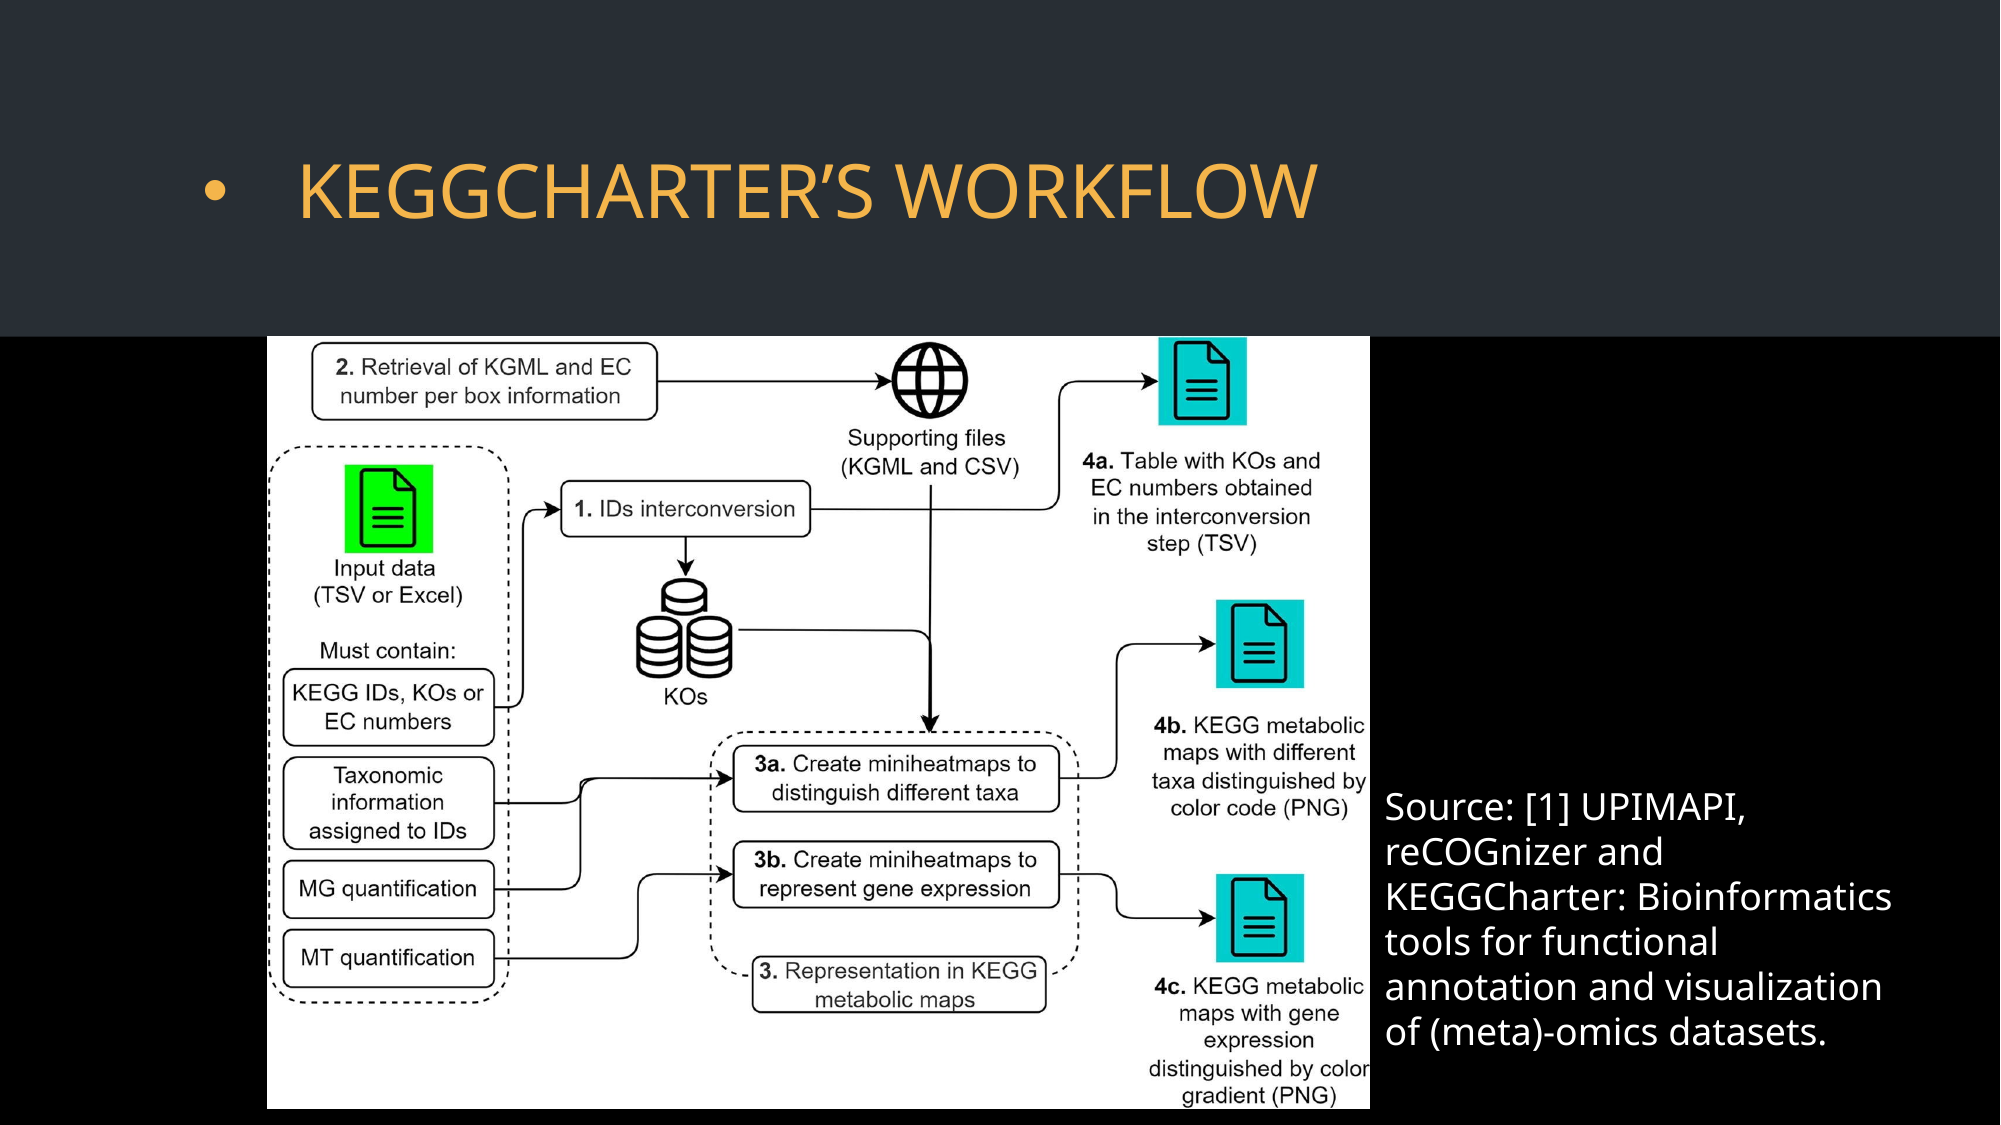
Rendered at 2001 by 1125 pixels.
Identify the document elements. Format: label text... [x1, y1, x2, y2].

title KEGGCharter’s Workflow [187, 105, 1450, 283]
text_box Source: [1] UPIMAPI, reCOGnizer and KEGGCharter: Bioinformatics tools for functional annotation and visualization of (meta)-omics datasets. [1371, 775, 1911, 1061]
picture [266, 336, 1371, 1109]
text_box [0, 338, 2000, 1125]
text_box [0, 0, 2000, 338]
